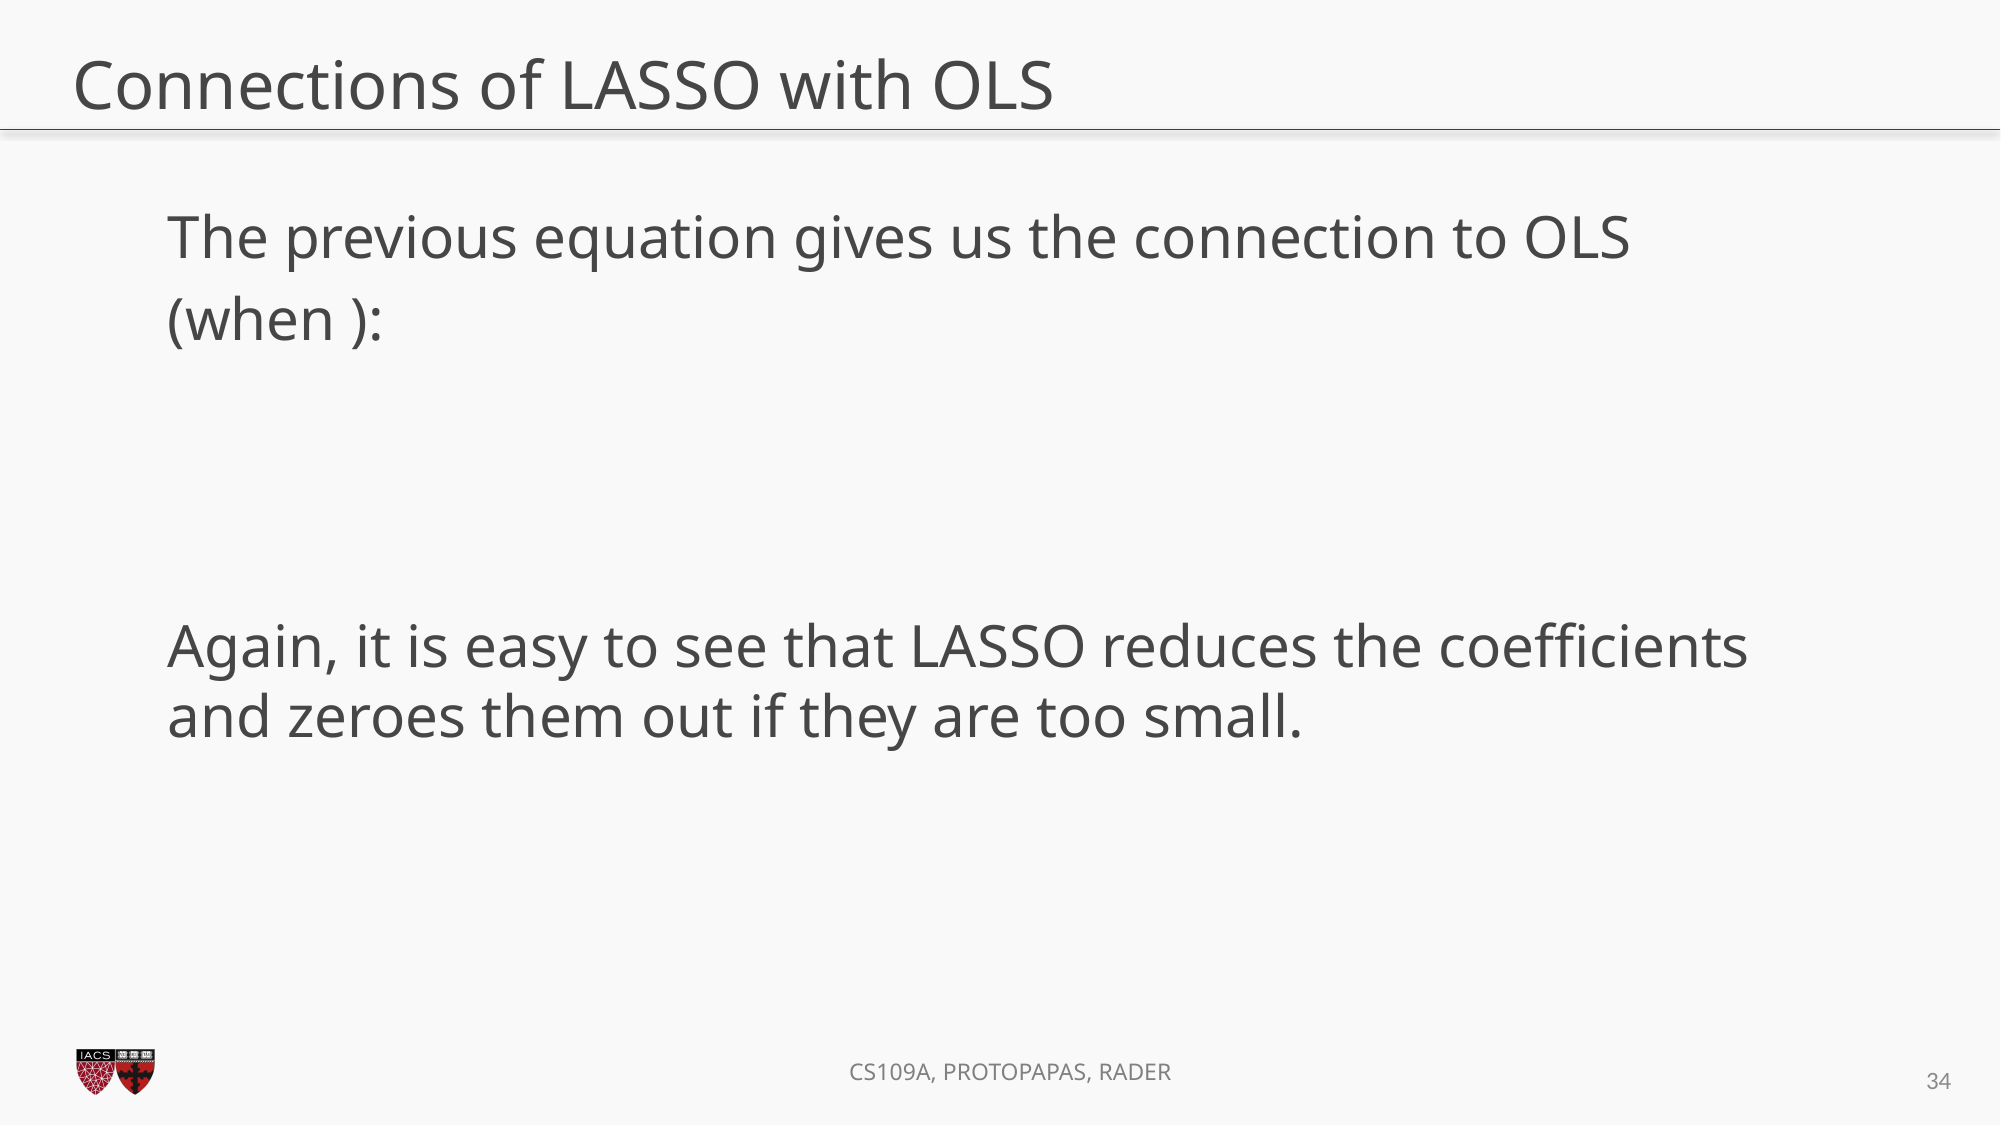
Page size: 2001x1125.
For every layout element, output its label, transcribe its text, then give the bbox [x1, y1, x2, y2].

slide_number 34 [1500, 1050, 1967, 1110]
picture [75, 1049, 155, 1095]
title Connections of LASSO with OLS [57, 35, 1943, 162]
